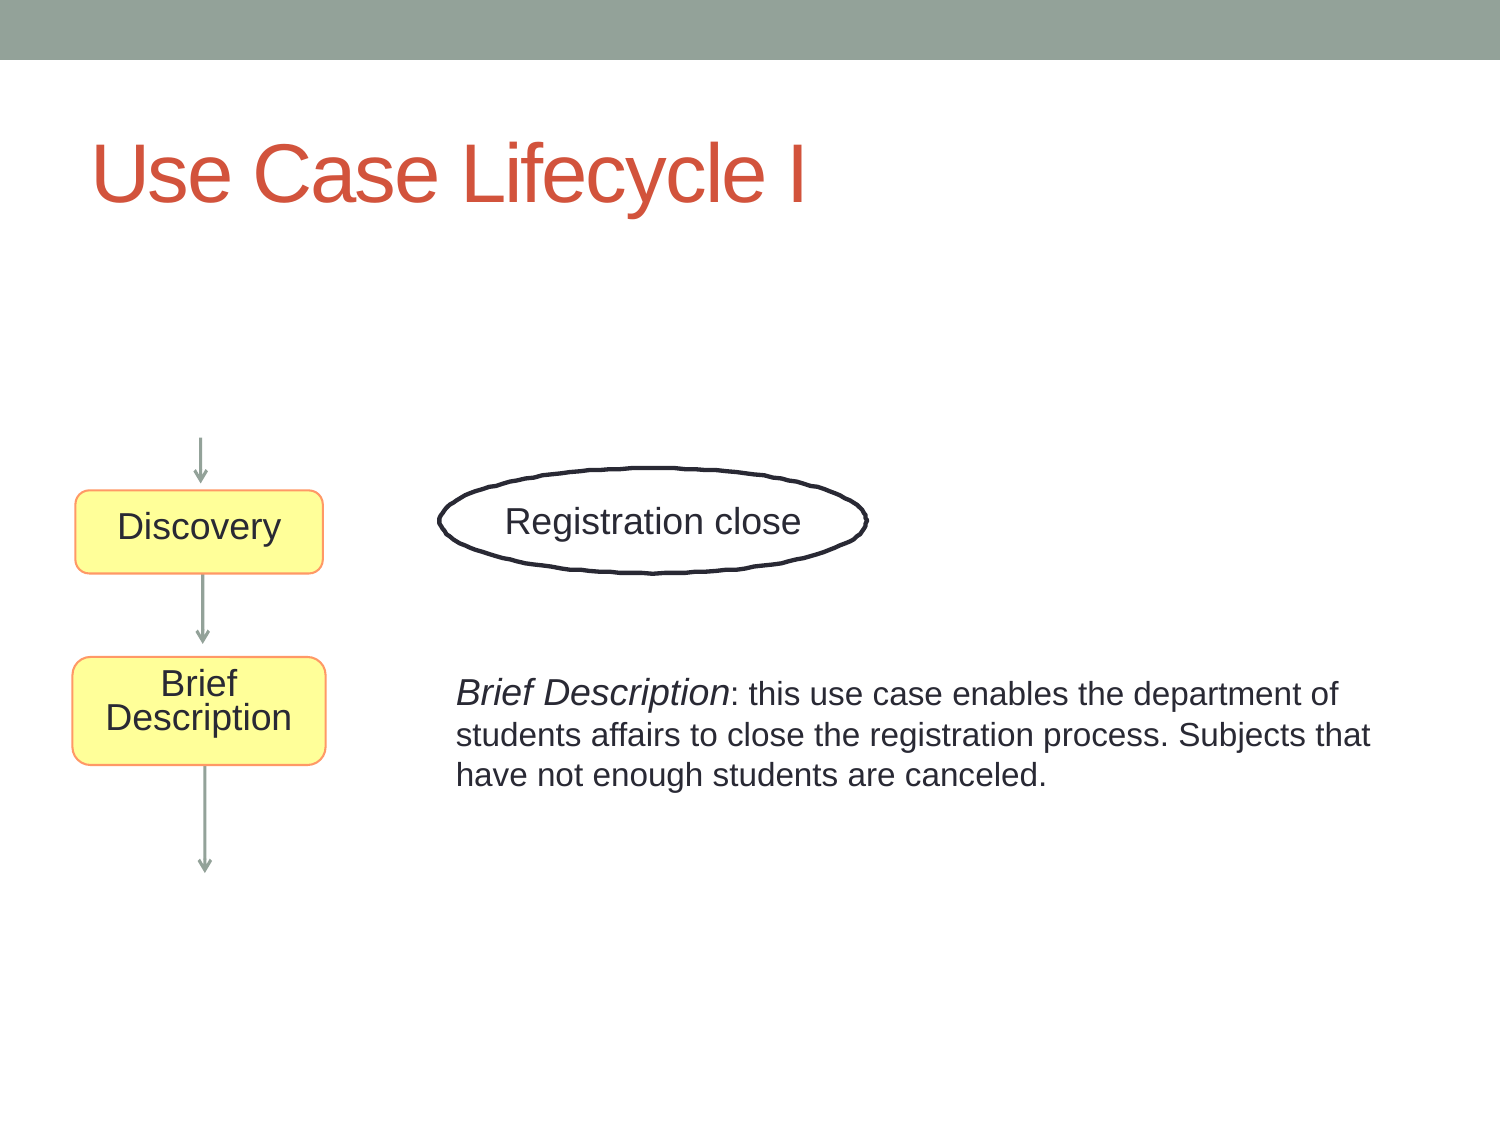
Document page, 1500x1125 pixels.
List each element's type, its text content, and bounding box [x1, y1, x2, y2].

text_box [197, 766, 213, 874]
text_box Brief Description [72, 656, 326, 766]
text_box Discovery [75, 490, 323, 574]
title Use Case Lifecycle I [75, 87, 1425, 250]
text_box [846, 496, 870, 546]
text_box [472, 551, 833, 576]
text_box [437, 495, 460, 546]
text_box [193, 437, 208, 484]
text_box Registration close [460, 489, 846, 551]
text_box [475, 465, 830, 489]
text_box [195, 574, 210, 644]
text_box Brief Description: this use case enables the department of students affairs to close the registration process. Subjects that have not enough students are canceled. [440, 660, 1431, 816]
